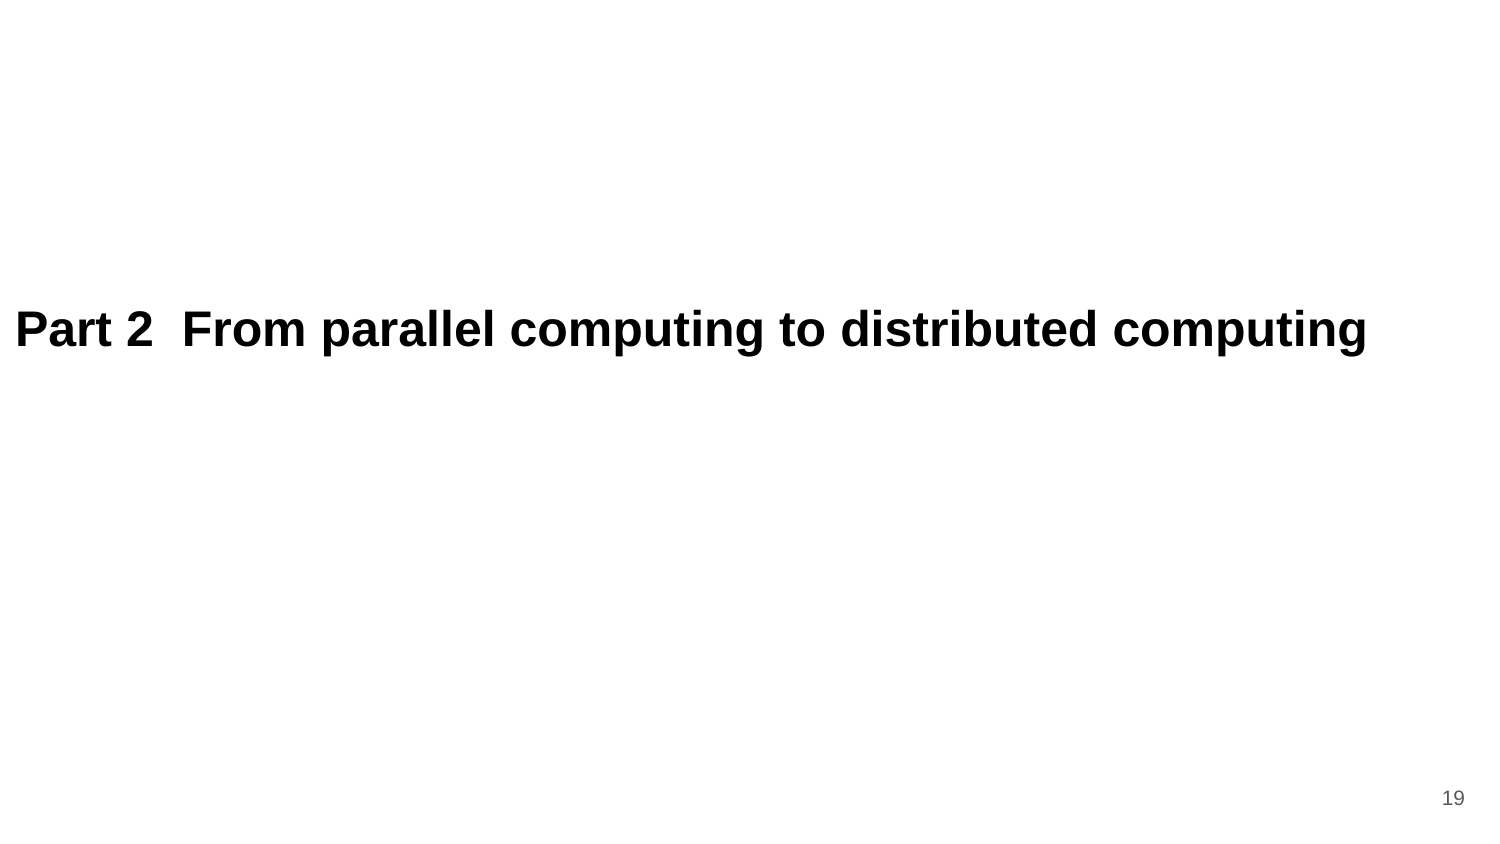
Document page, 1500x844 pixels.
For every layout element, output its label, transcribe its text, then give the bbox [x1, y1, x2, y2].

slide_number ‹#› [1389, 764, 1480, 830]
text_box Part 2 From parallel computing to distributed computing [0, 281, 1483, 372]
